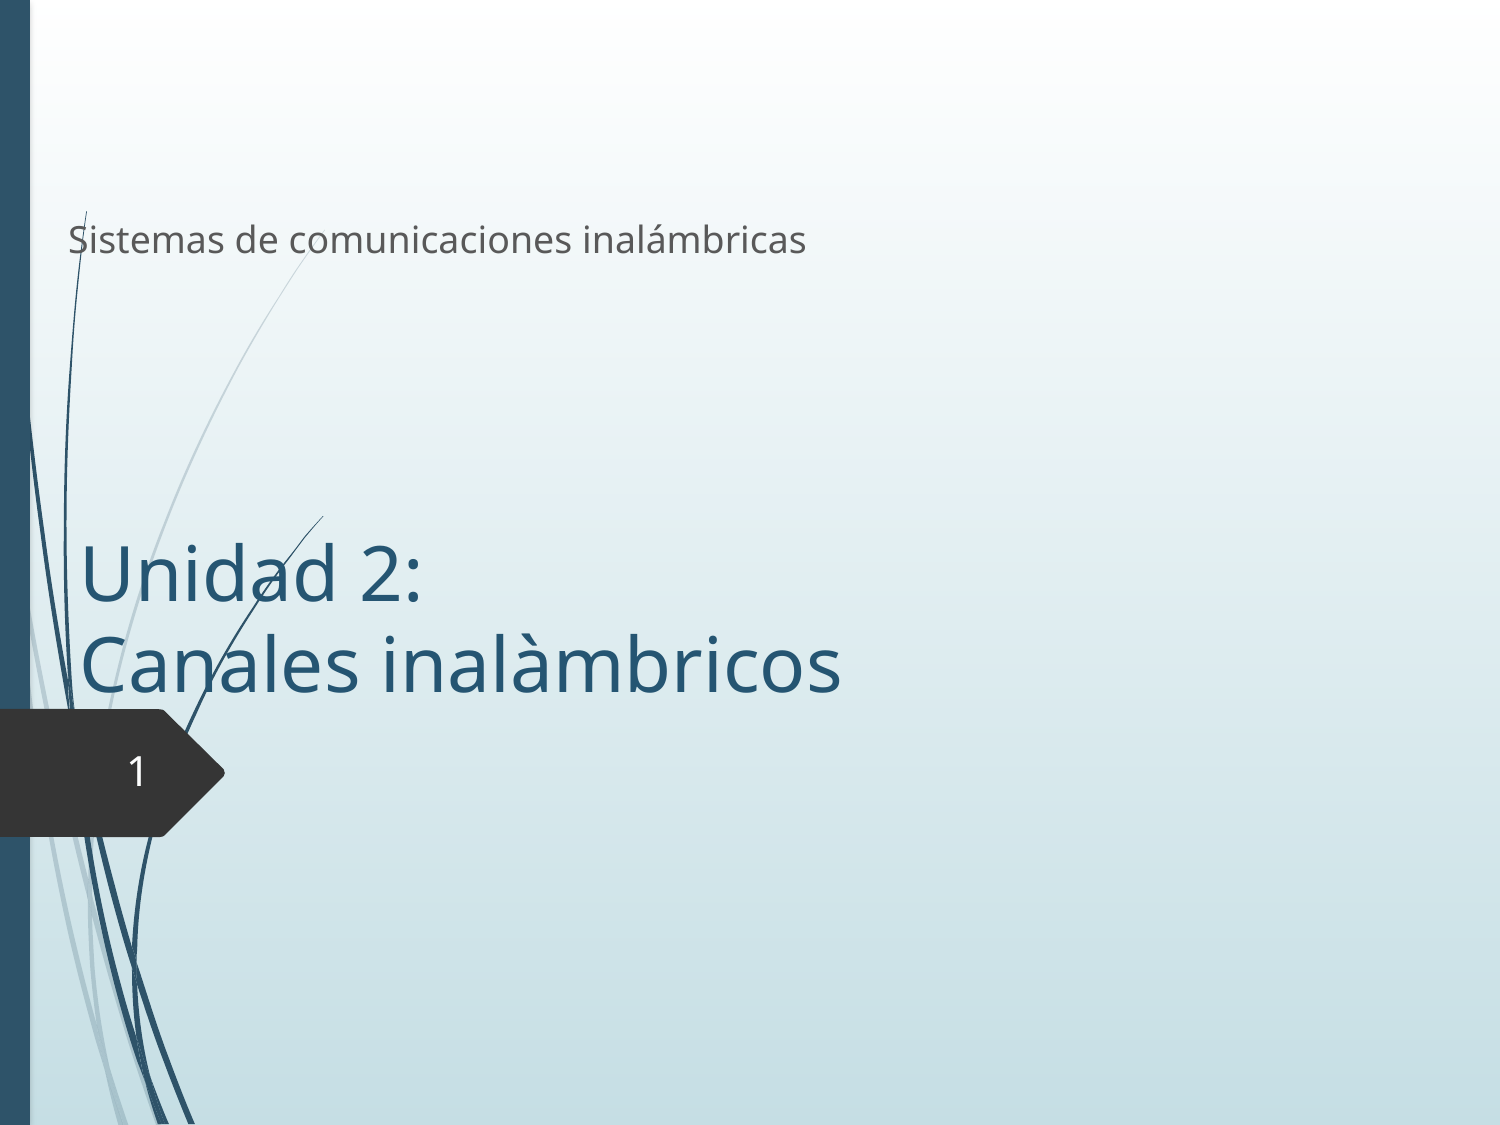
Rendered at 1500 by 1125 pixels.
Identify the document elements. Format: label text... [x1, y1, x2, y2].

slide_number 1 [69, 743, 166, 803]
title Unidad 2: Canales inalàmbricos [64, 515, 1453, 716]
subtitle Sistemas de comunicaciones inalámbricas [53, 208, 1441, 358]
